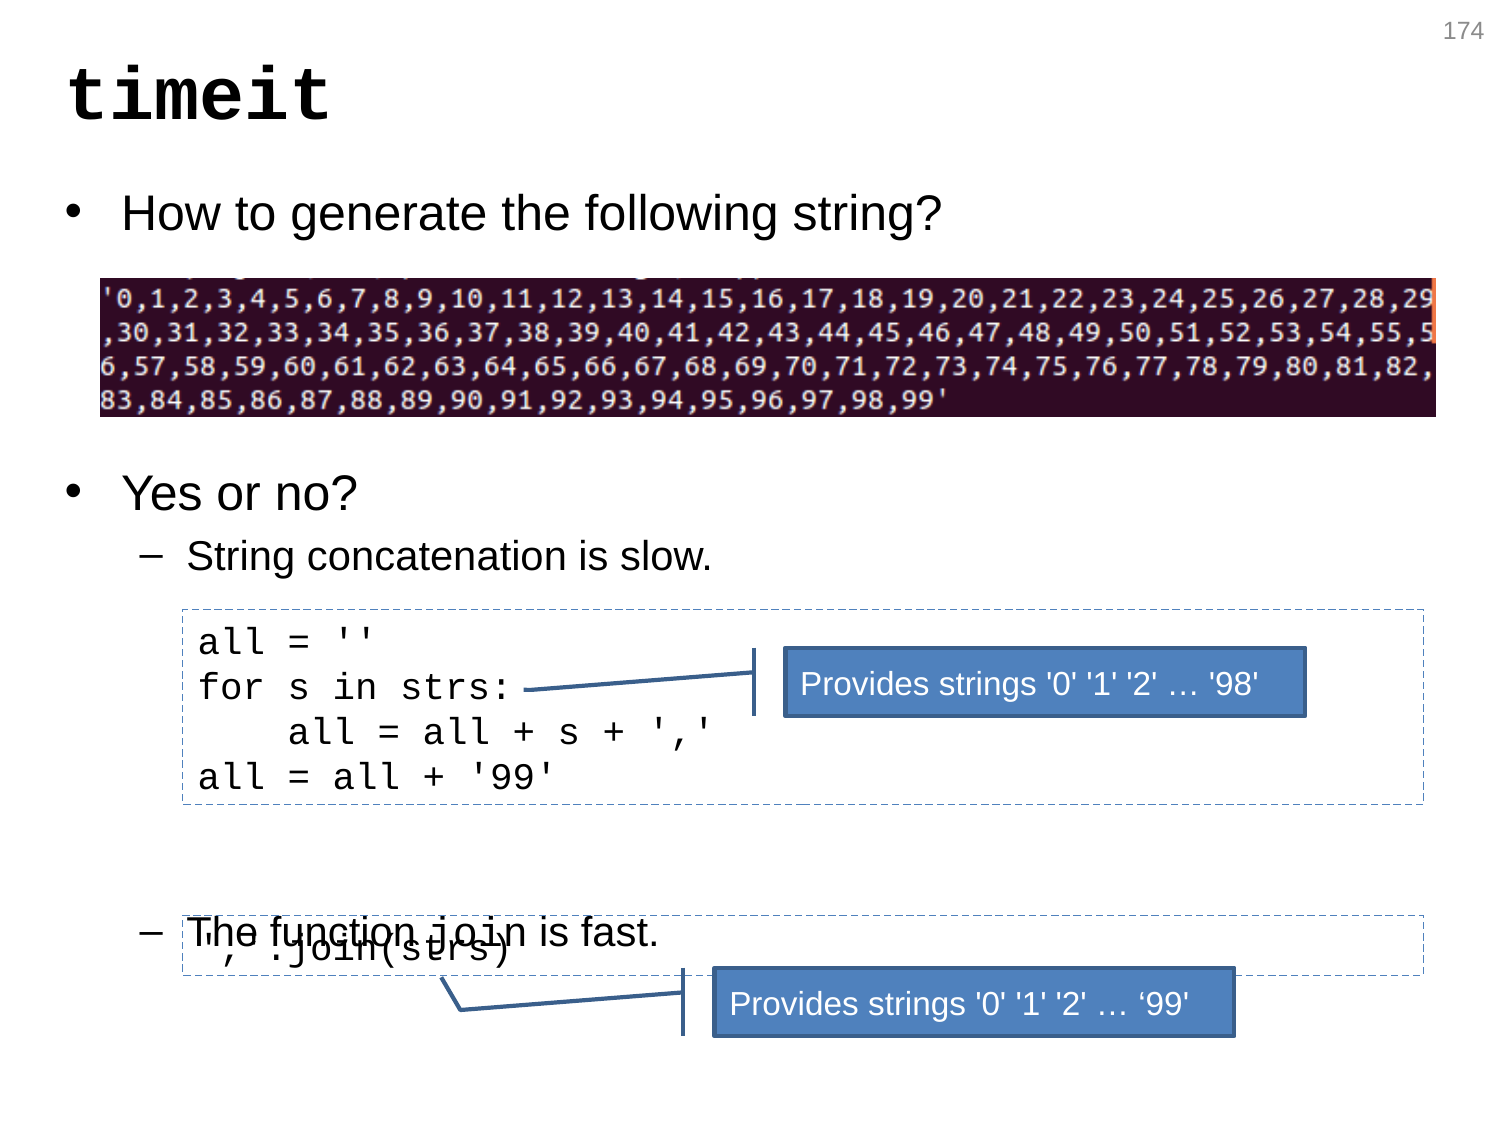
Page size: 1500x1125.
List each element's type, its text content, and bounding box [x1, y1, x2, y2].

text_box ','.join(strs) [182, 915, 1424, 976]
text_box Provides strings '0' '1' '2' … ‘99' [712, 966, 1236, 1038]
text_box all = '' for s in strs: all = all + s + ',' all = all + '99' [182, 609, 1424, 805]
title timeit [49, 0, 1400, 172]
slide_number 174 [1149, 0, 1500, 60]
text_box Provides strings '0' '1' '2' … ‘99' [439, 967, 685, 1036]
list How to generate the following string? Yes or no? String concatenation is slow. The function join is fast. [49, 172, 1400, 916]
text_box Provides strings '0' '1' '2' … '98' [523, 647, 756, 716]
picture [100, 278, 1436, 417]
text_box Provides strings '0' '1' '2' … '98' [783, 646, 1307, 718]
